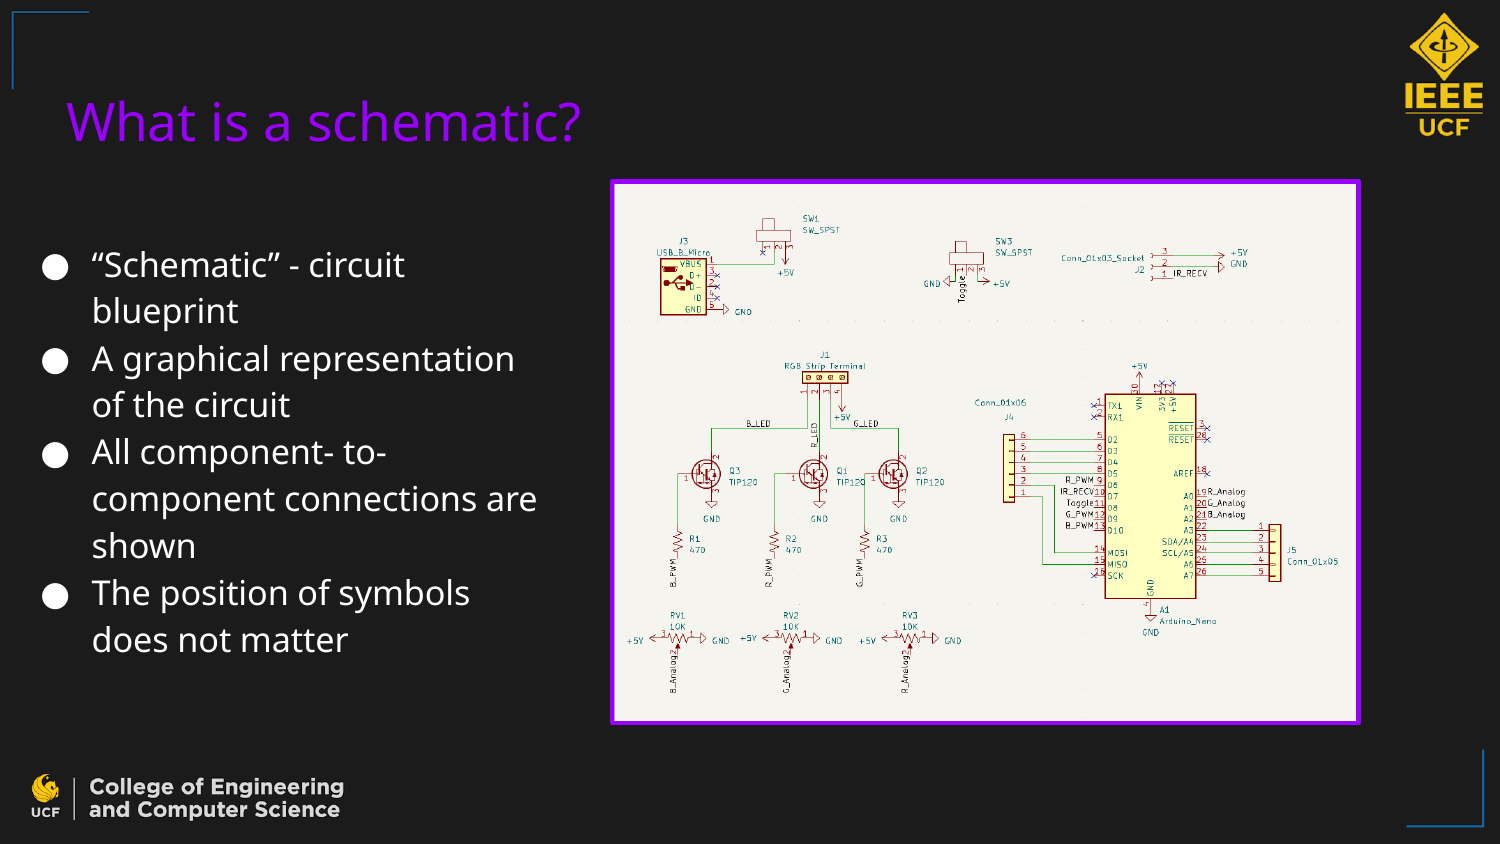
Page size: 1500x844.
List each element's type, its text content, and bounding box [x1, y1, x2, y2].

picture [0, 0, 1500, 844]
list “Schematic” - circuit blueprint A graphical representation of the circuit All component- to-component connections are shown The position of symbols does not matter [8, 221, 560, 683]
title What is a schematic? [51, 72, 1449, 167]
